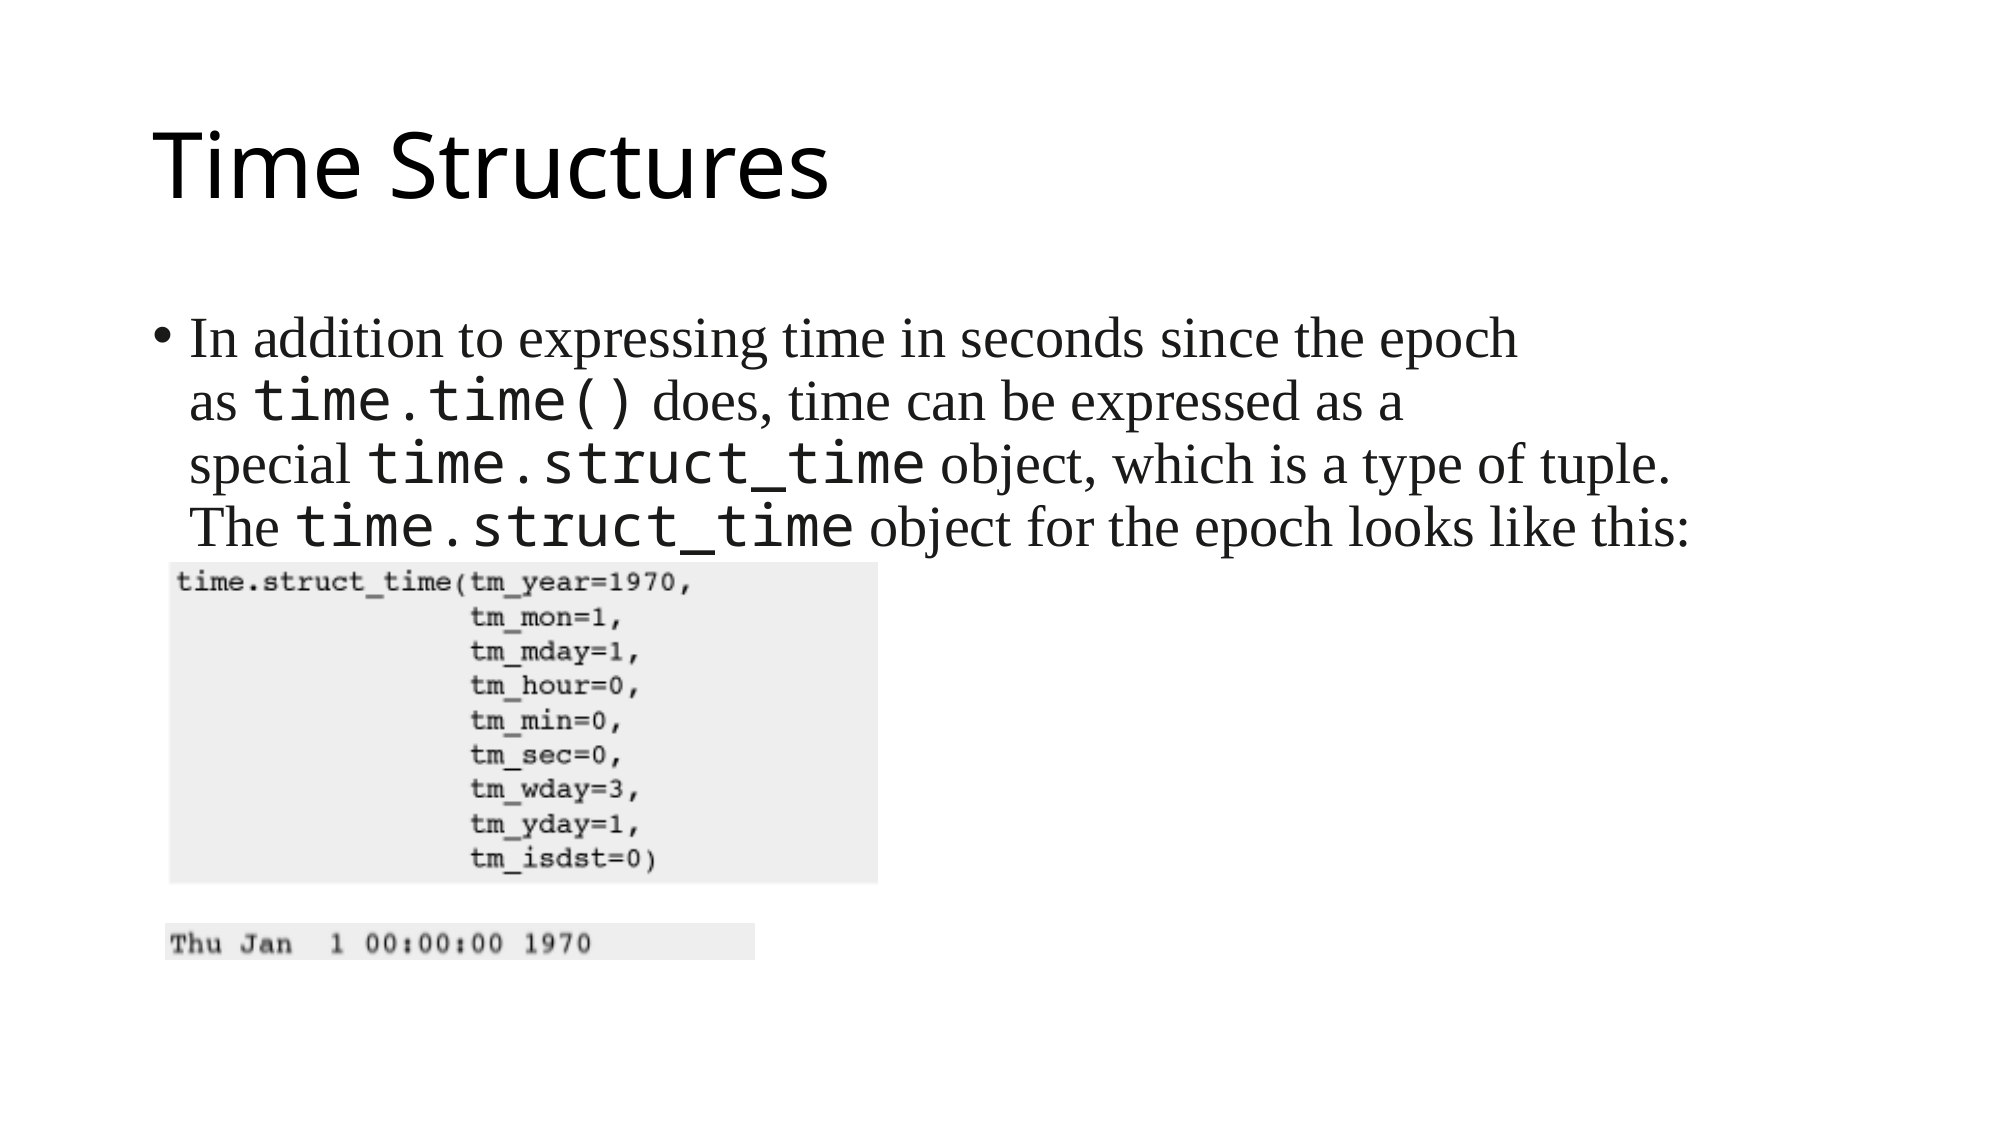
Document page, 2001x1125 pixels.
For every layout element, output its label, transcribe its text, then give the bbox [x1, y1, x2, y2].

picture [165, 562, 878, 887]
picture [165, 923, 755, 960]
title Time Structures [137, 59, 1863, 278]
list In addition to expressing time in seconds since the epoch as time.time() does, time can be expressed as a special time.struct_time object, which is a type of tuple. The time.struct_time object for the epoch looks like this: [137, 299, 1863, 1014]
